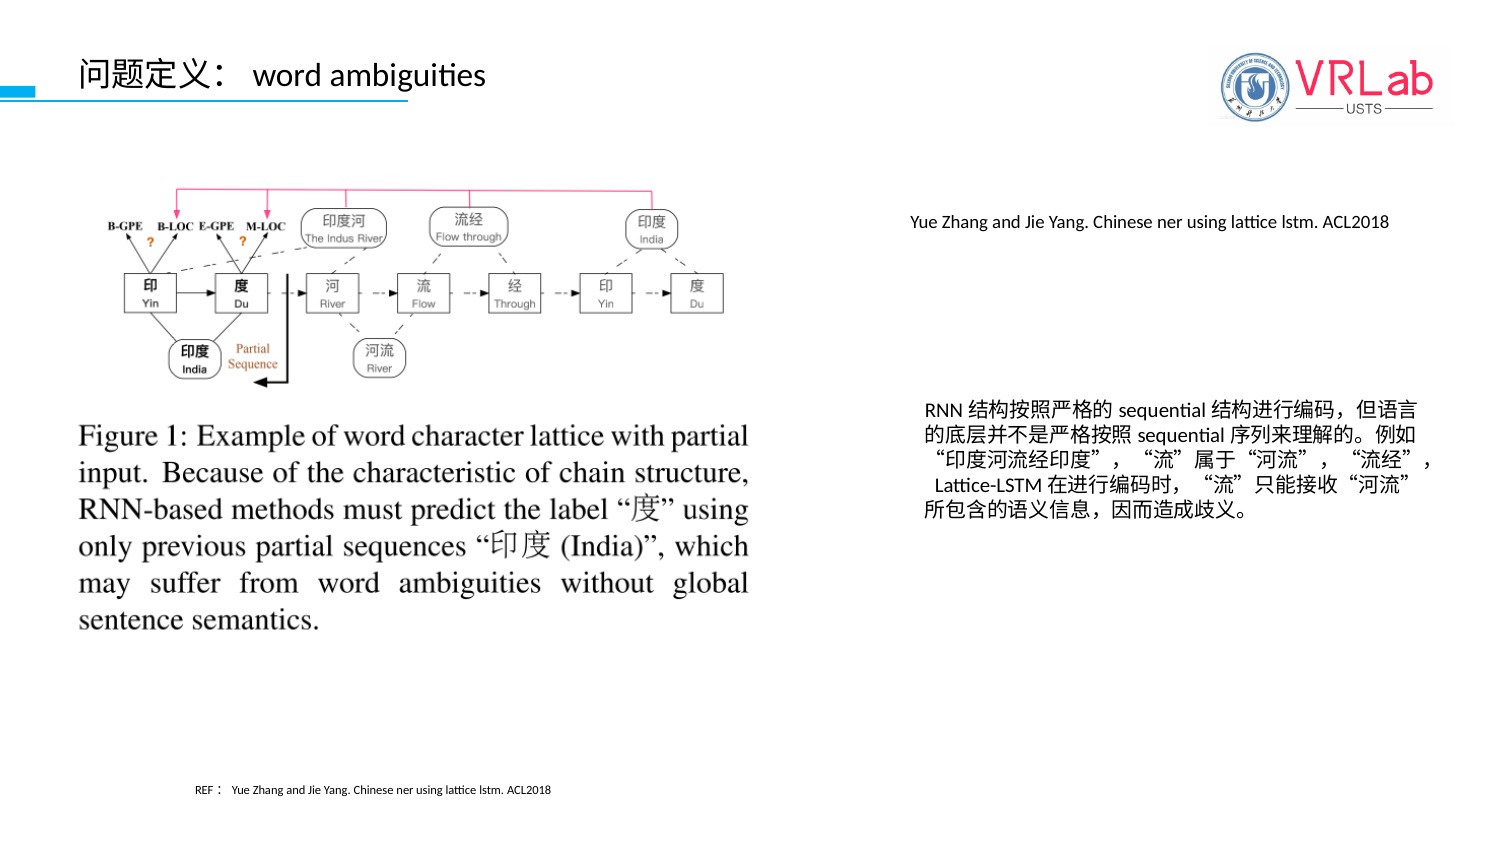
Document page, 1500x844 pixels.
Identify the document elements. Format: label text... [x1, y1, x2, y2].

text_box REF：Yue Zhang and Jie Yang. Chinese ner using lattice lstm. ACL2018 [180, 774, 1443, 830]
text_box [0, 85, 36, 98]
picture [46, 141, 804, 660]
text_box Yue Zhang and Jie Yang. Chinese ner using lattice lstm. ACL2018 [895, 202, 1500, 240]
text_box 问题定义：word ambiguities [63, 46, 502, 140]
text_box RNN结构按照严格的sequential结构进行编码，但语言的底层并不是严格按照sequential序列来理解的。例如“印度河流经印度”，“流”属于“河流”，“流经”， Lattice-LSTM在进行编码时，“流”只能接收“河流”所包含的语义信息，因而造成歧义。 [910, 388, 1443, 529]
picture [1207, 45, 1453, 126]
